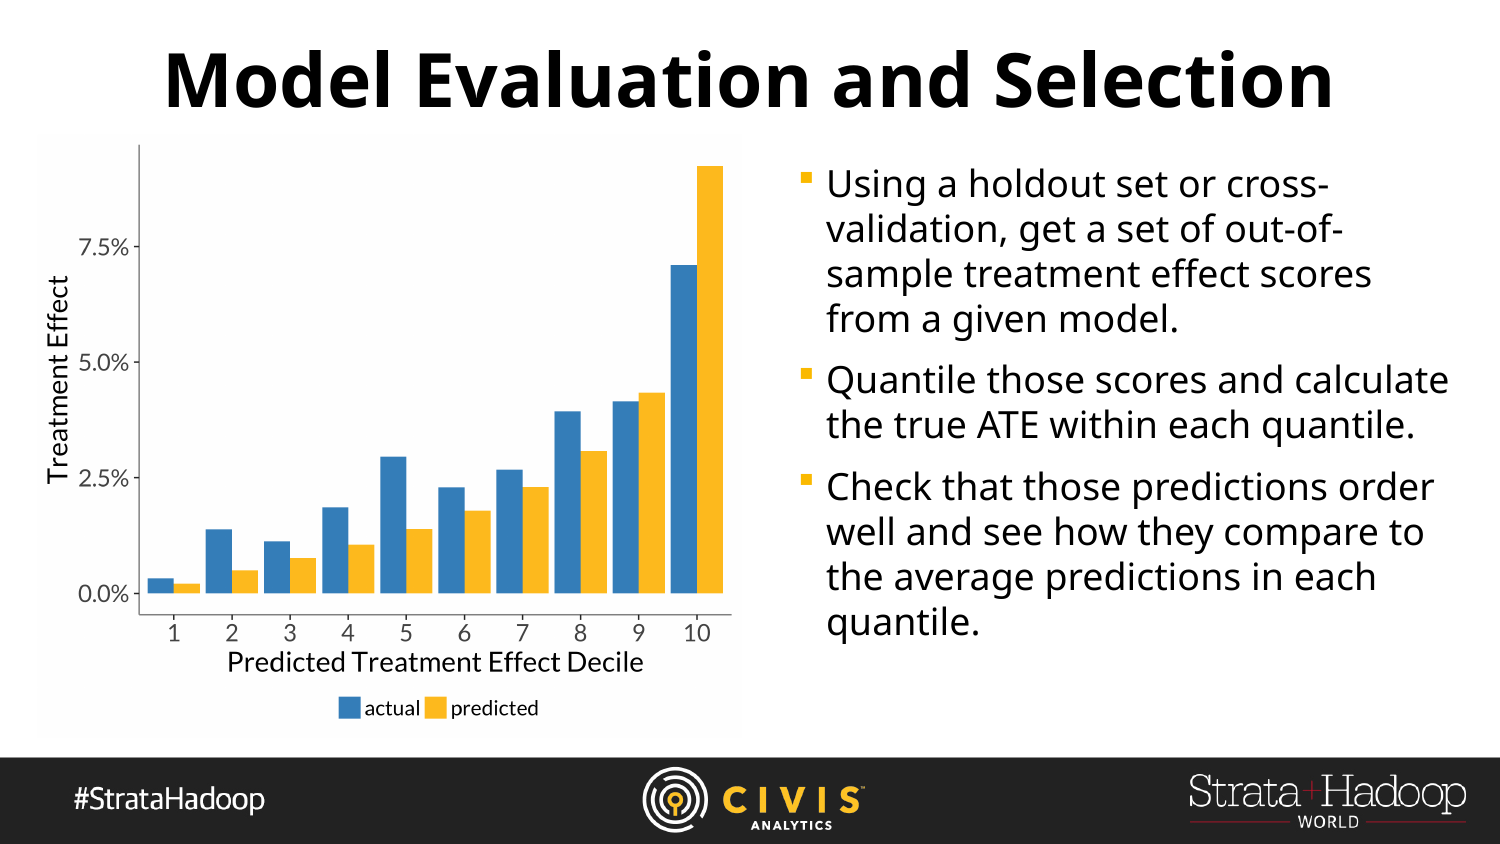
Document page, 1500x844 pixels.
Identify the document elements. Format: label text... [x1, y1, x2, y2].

list Using a holdout set or cross-validation, get a set of out-of-sample treatment effect scores from a given model. Quantile those scores and calculate the true ATE within each quantile. Check that those predictions order well and see how they compare to the average predictions in each quantile. [795, 157, 1462, 844]
title Model Evaluation and Selection [37, 14, 1462, 142]
picture [0, 0, 1500, 844]
